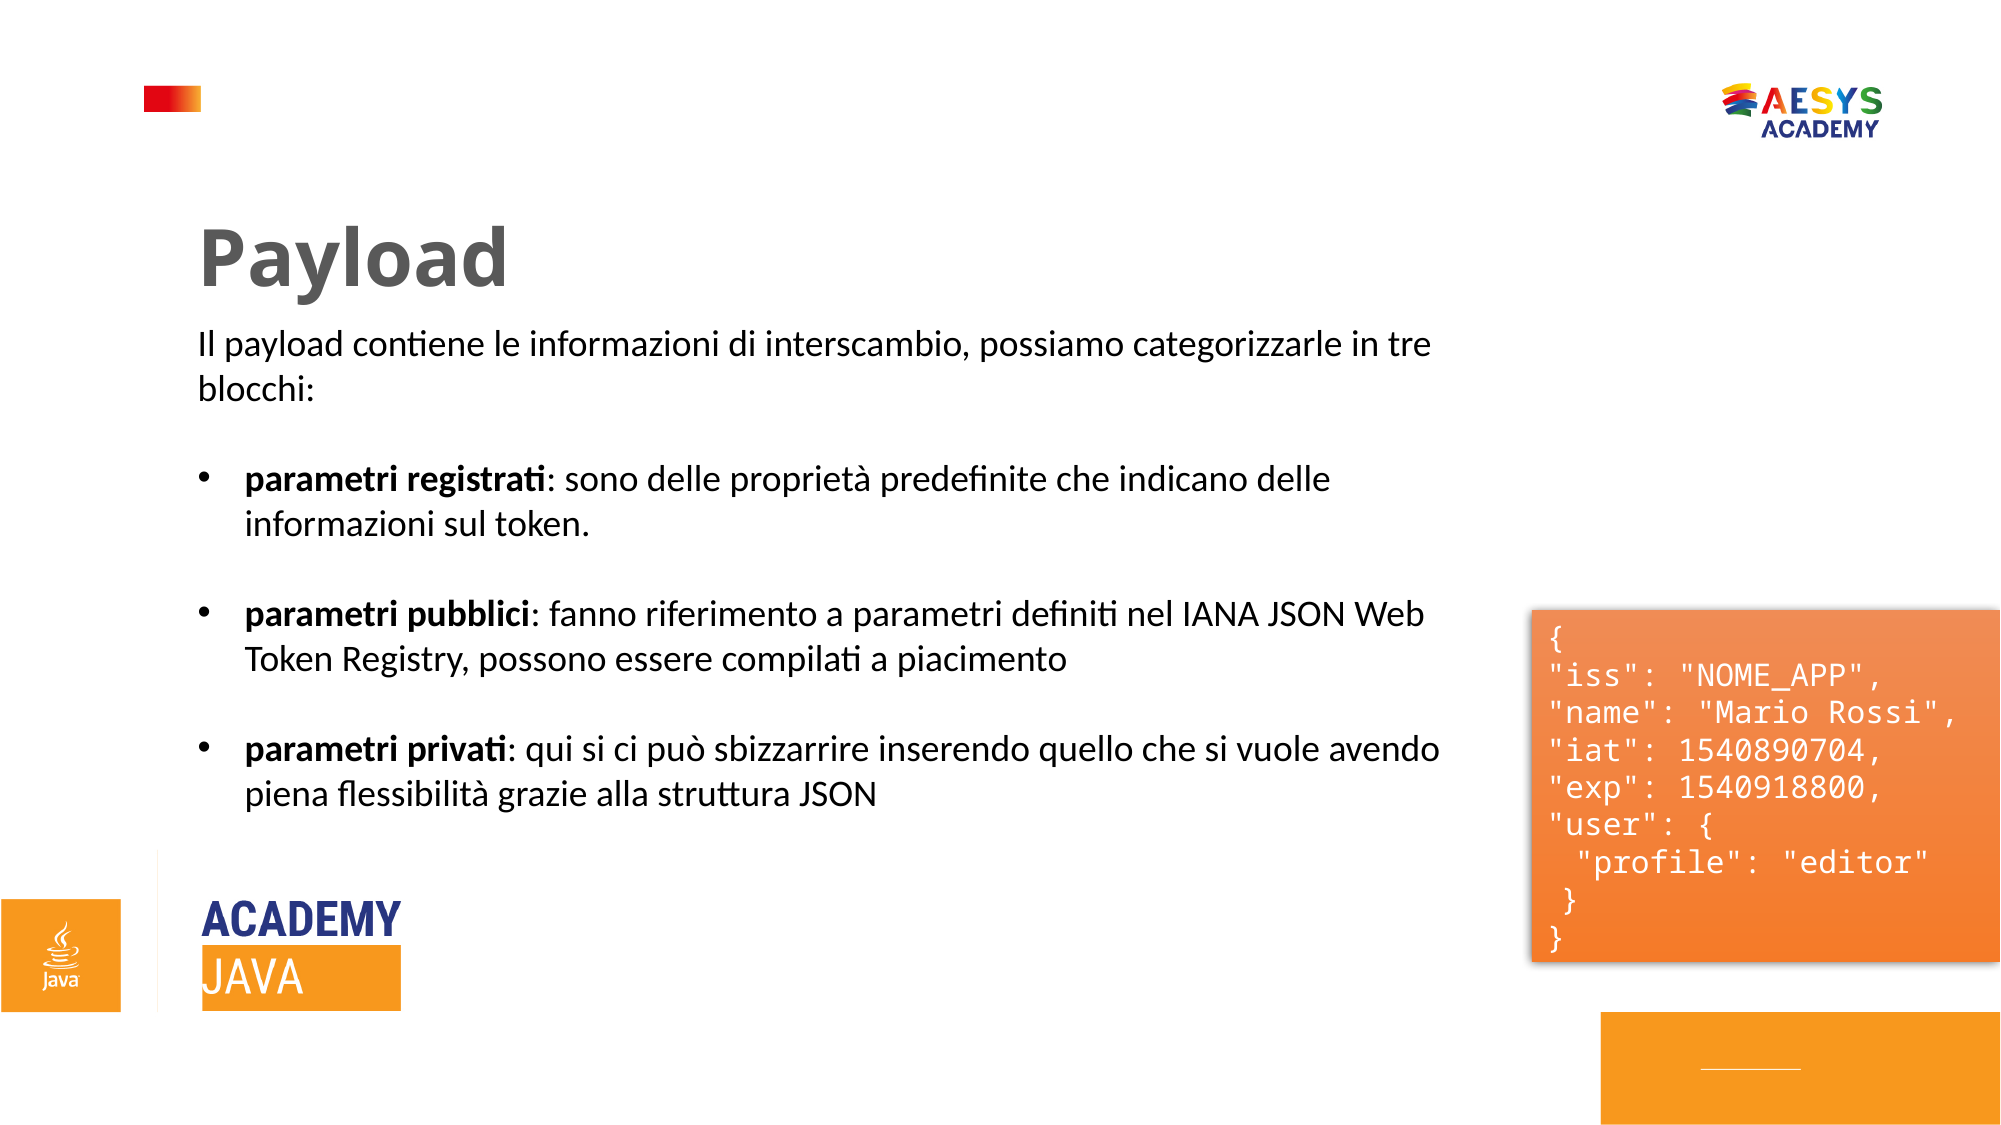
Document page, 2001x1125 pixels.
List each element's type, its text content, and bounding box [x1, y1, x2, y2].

text_box { "iss": "NOME_APP", "name": "Mario Rossi", "iat": 1540890704, "exp": 1540918800, "user": { "profile": "editor" } } [1531, 610, 2000, 962]
picture [0, 0, 2001, 1125]
text_box Il payload contiene le informazioni di interscambio, possiamo categorizzarle in tre blocchi: parametri registrati: sono delle proprietà predefinite che indicano delle informazioni sul token. parametri pubblici: fanno riferimento a parametri definiti nel IANA JSON Web Token Registry, possono essere compilati a piacimento parametri privati: qui si ci può sbizzarrire inserendo quello che si vuole avendo piena flessibilità grazie alla struttura JSON [182, 311, 1532, 814]
text_box Payload [182, 200, 1753, 310]
